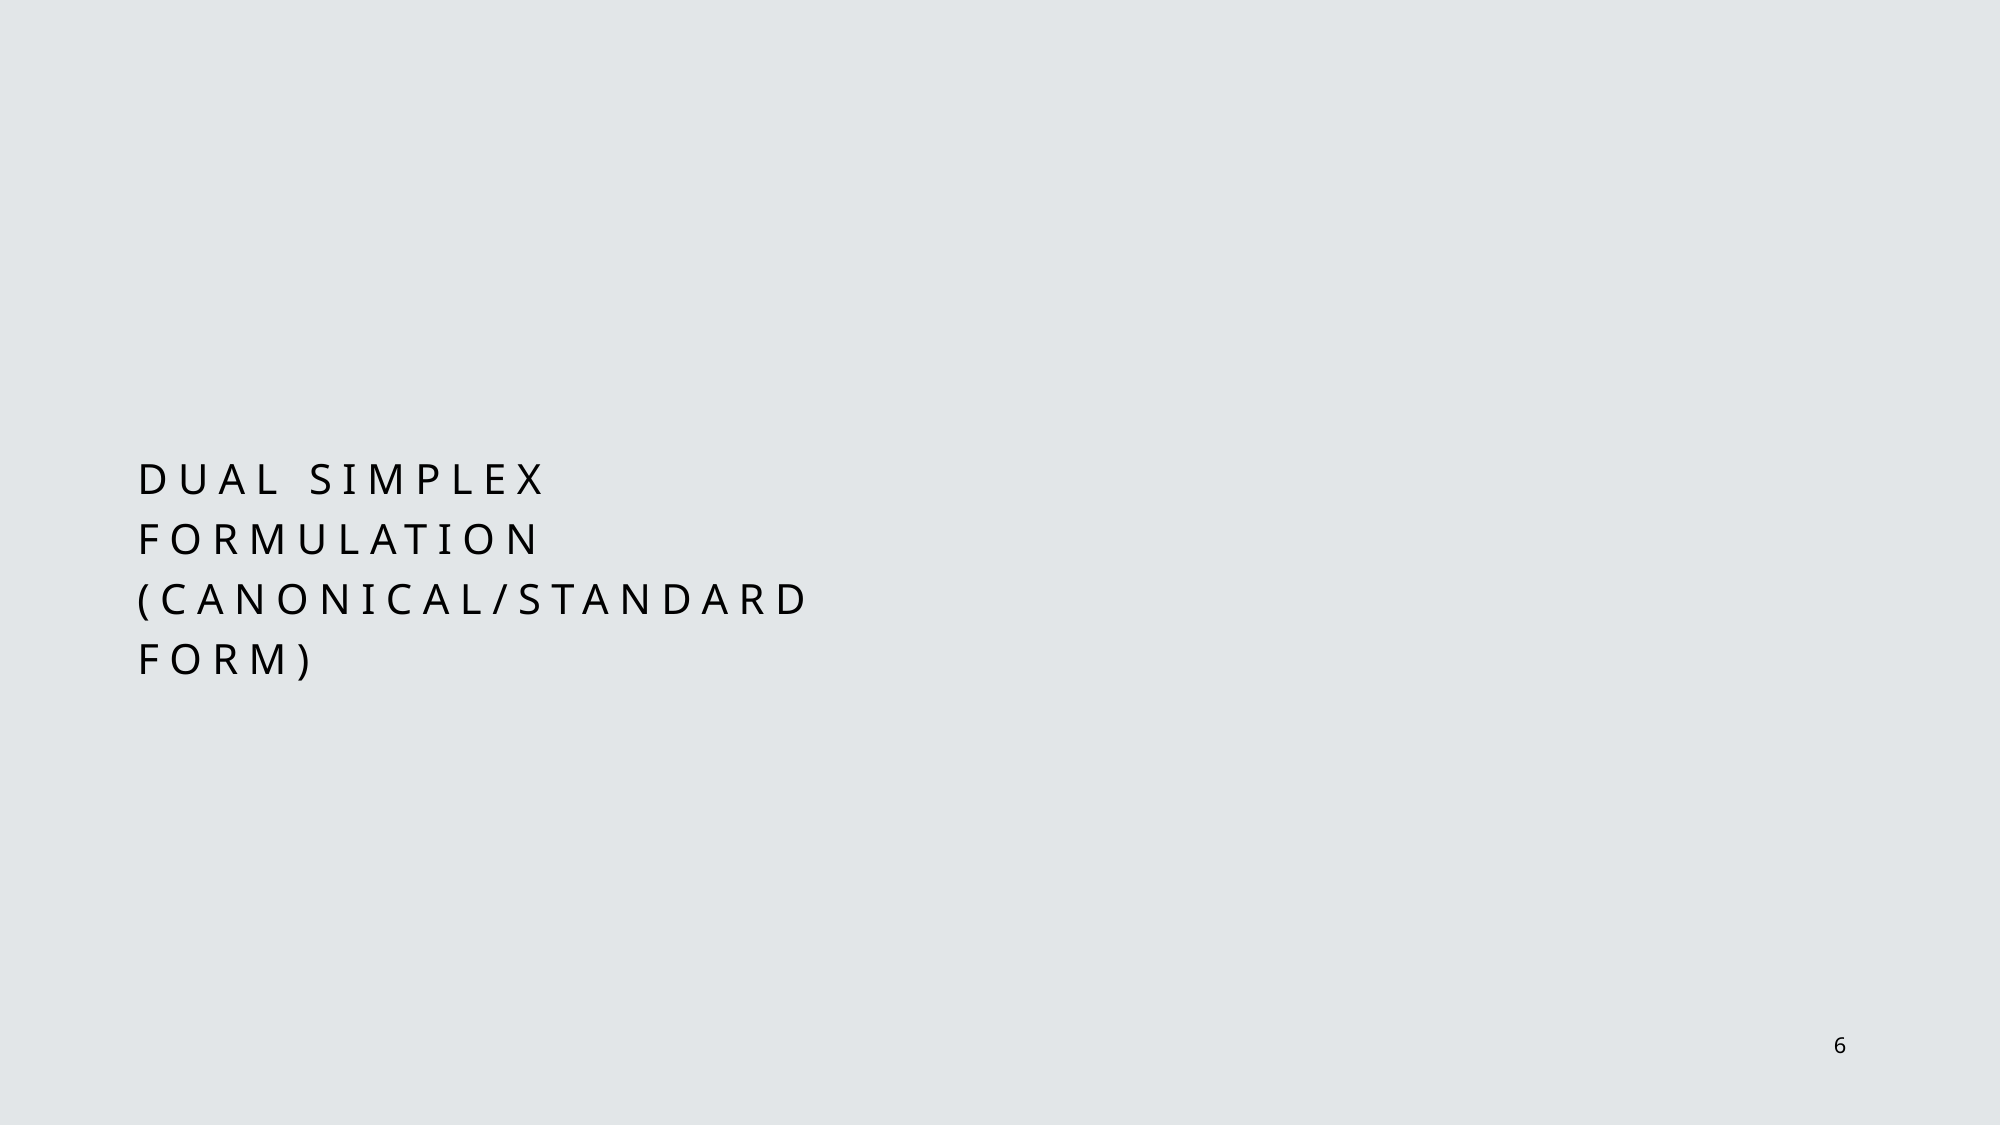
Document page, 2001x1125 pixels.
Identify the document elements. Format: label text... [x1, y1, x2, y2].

slide_number 6 [1759, 1016, 1862, 1077]
title Dual Simplex Formulation (Canonical/Standard form) [122, 376, 877, 749]
